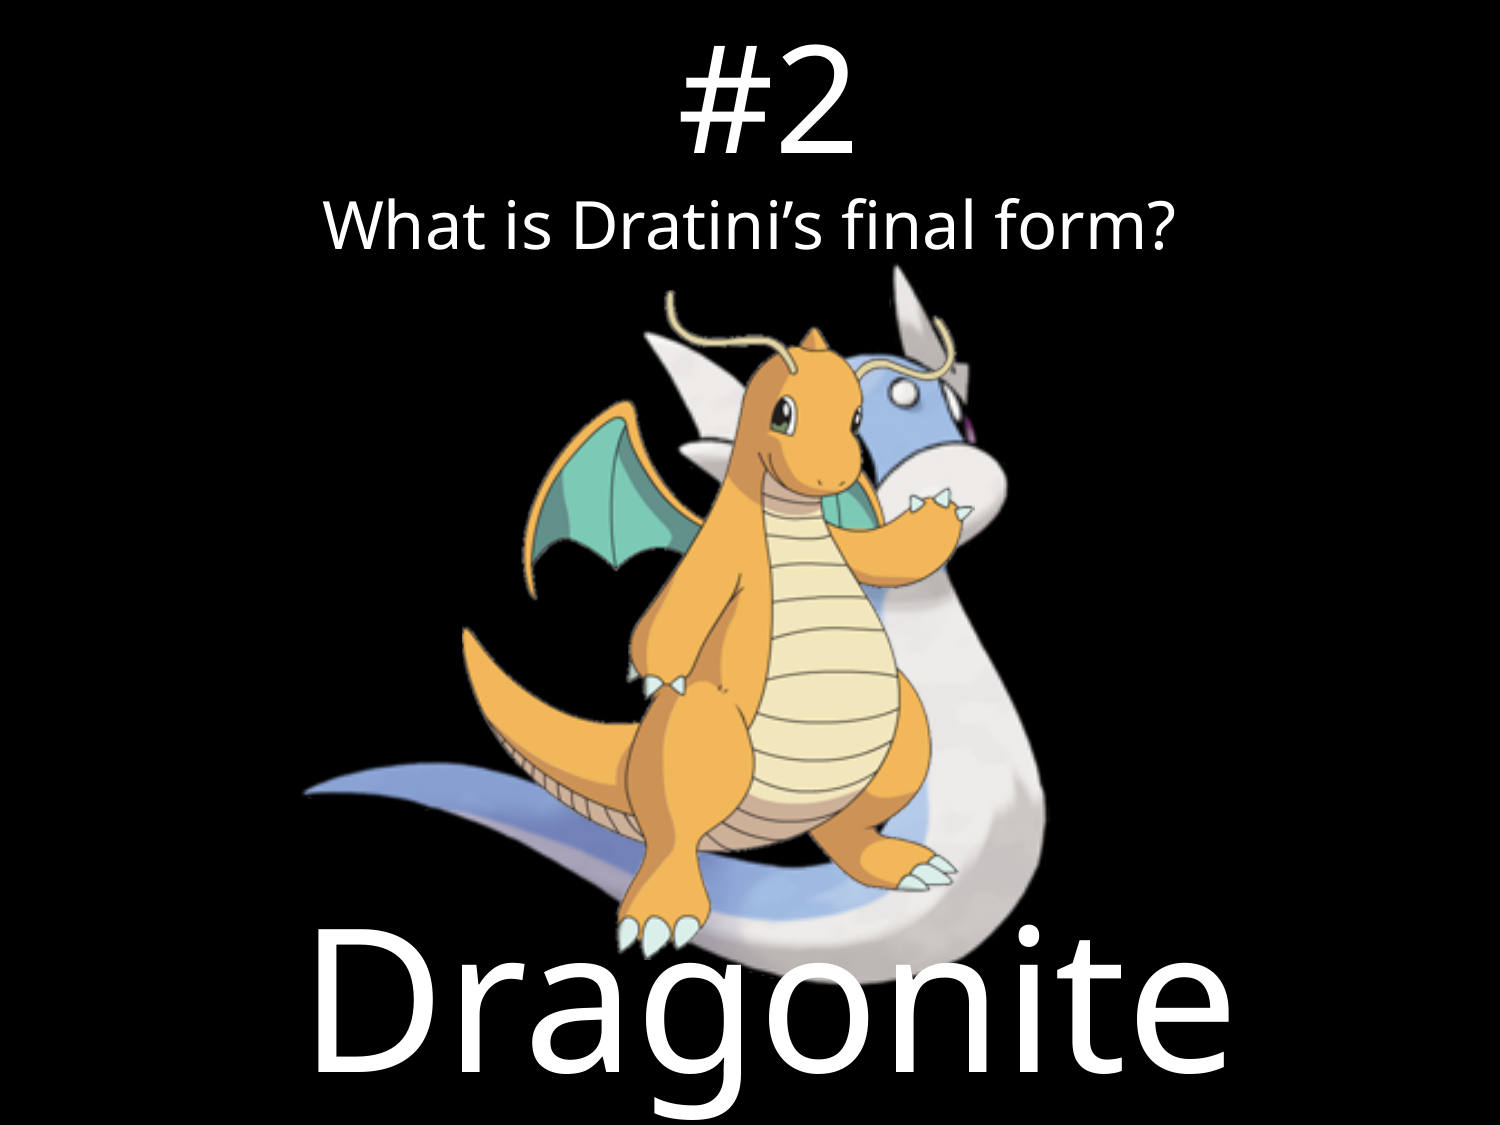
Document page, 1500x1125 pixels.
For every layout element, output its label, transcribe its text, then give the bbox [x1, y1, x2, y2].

text_box Dragonite [58, 624, 1481, 1125]
list What is Dratini’s final form? [75, 174, 1425, 413]
title #2 [624, 0, 913, 188]
picture [299, 249, 1051, 1001]
